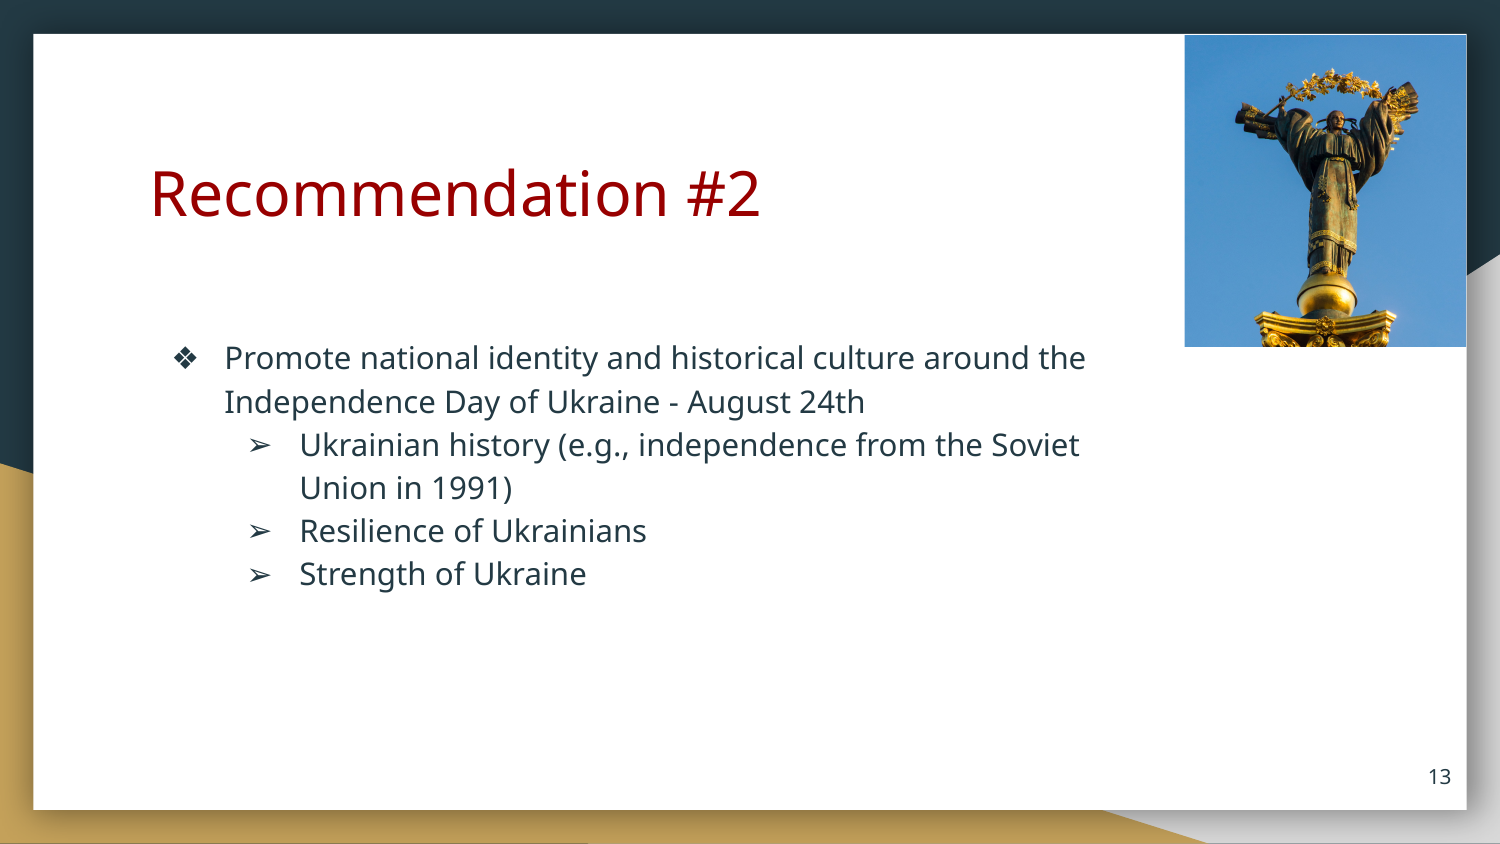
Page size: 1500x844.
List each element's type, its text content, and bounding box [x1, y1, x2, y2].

picture [1184, 34, 1467, 347]
list Promote national identity and historical culture around the Independence Day of Ukraine - August 24th Ukrainian history (e.g., independence from the Soviet Union in 1991) Resilience of Ukrainians Strength of Ukraine [134, 318, 1185, 726]
title Recommendation #2 [134, 138, 1179, 296]
slide_number ‹#› [1376, 745, 1467, 810]
